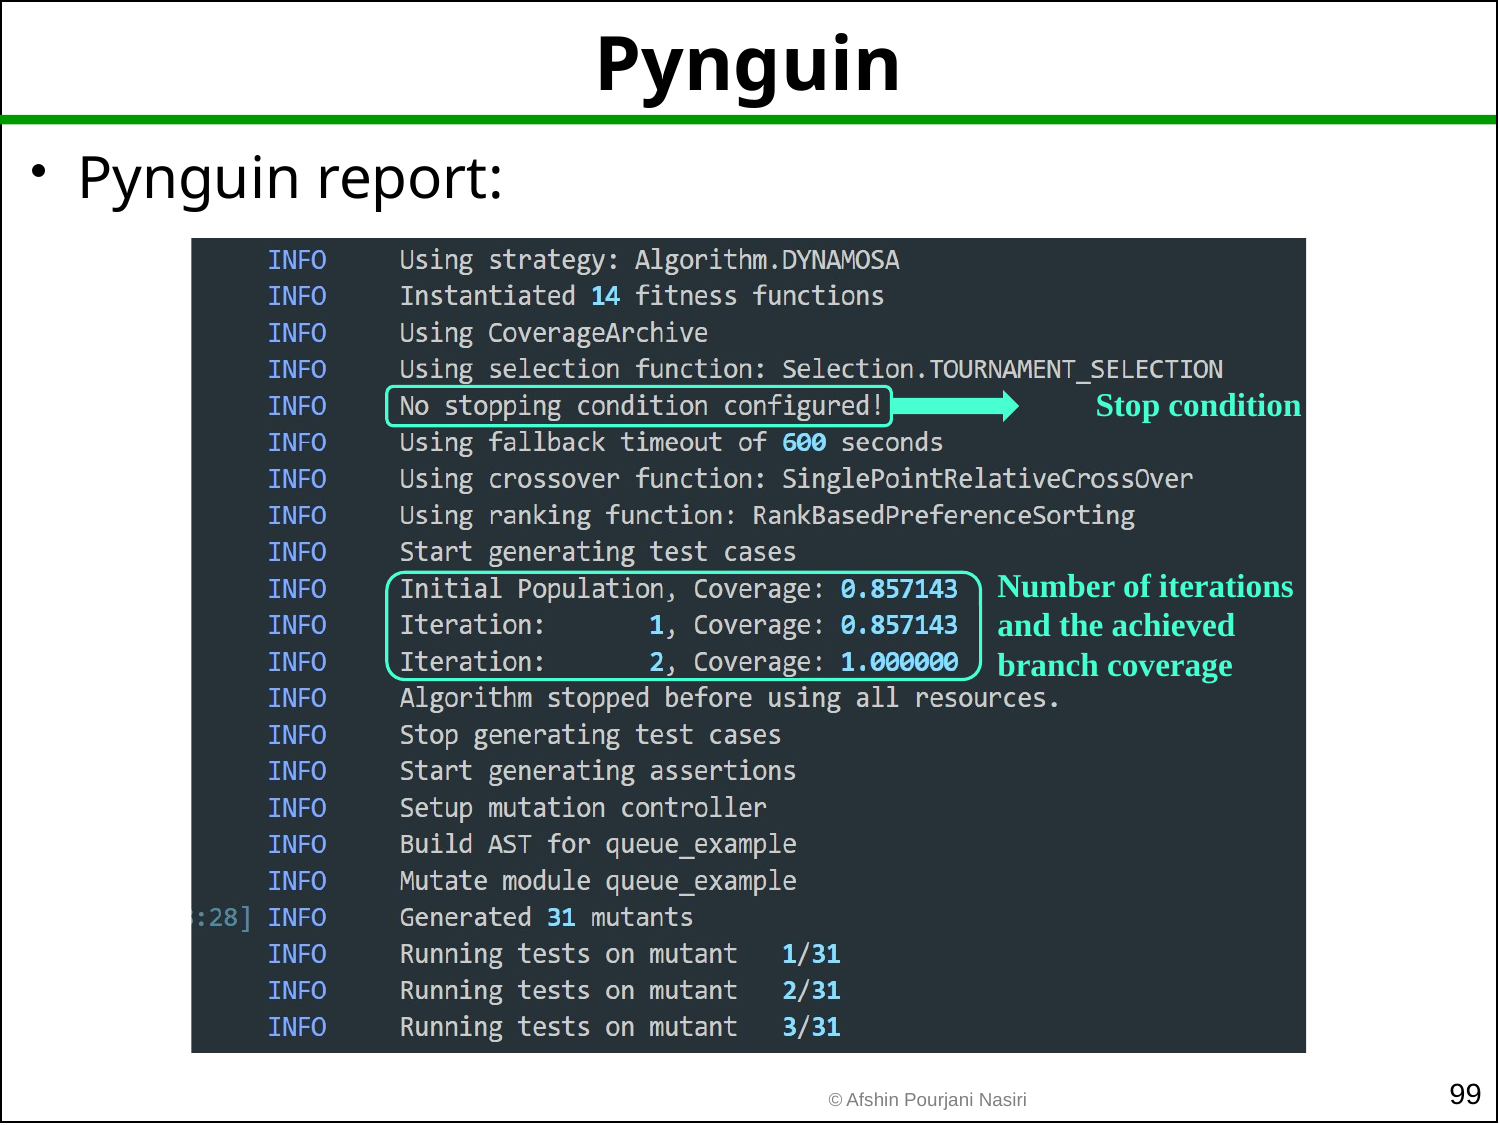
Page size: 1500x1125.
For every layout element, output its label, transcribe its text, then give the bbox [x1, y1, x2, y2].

slide_number 99 [1184, 1077, 1498, 1118]
title Pynguin [14, 7, 1483, 125]
footer © Afshin Pourjani Nasiri [690, 1078, 1166, 1118]
list Pynguin report: [15, 141, 1485, 1074]
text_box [191, 237, 1387, 1054]
